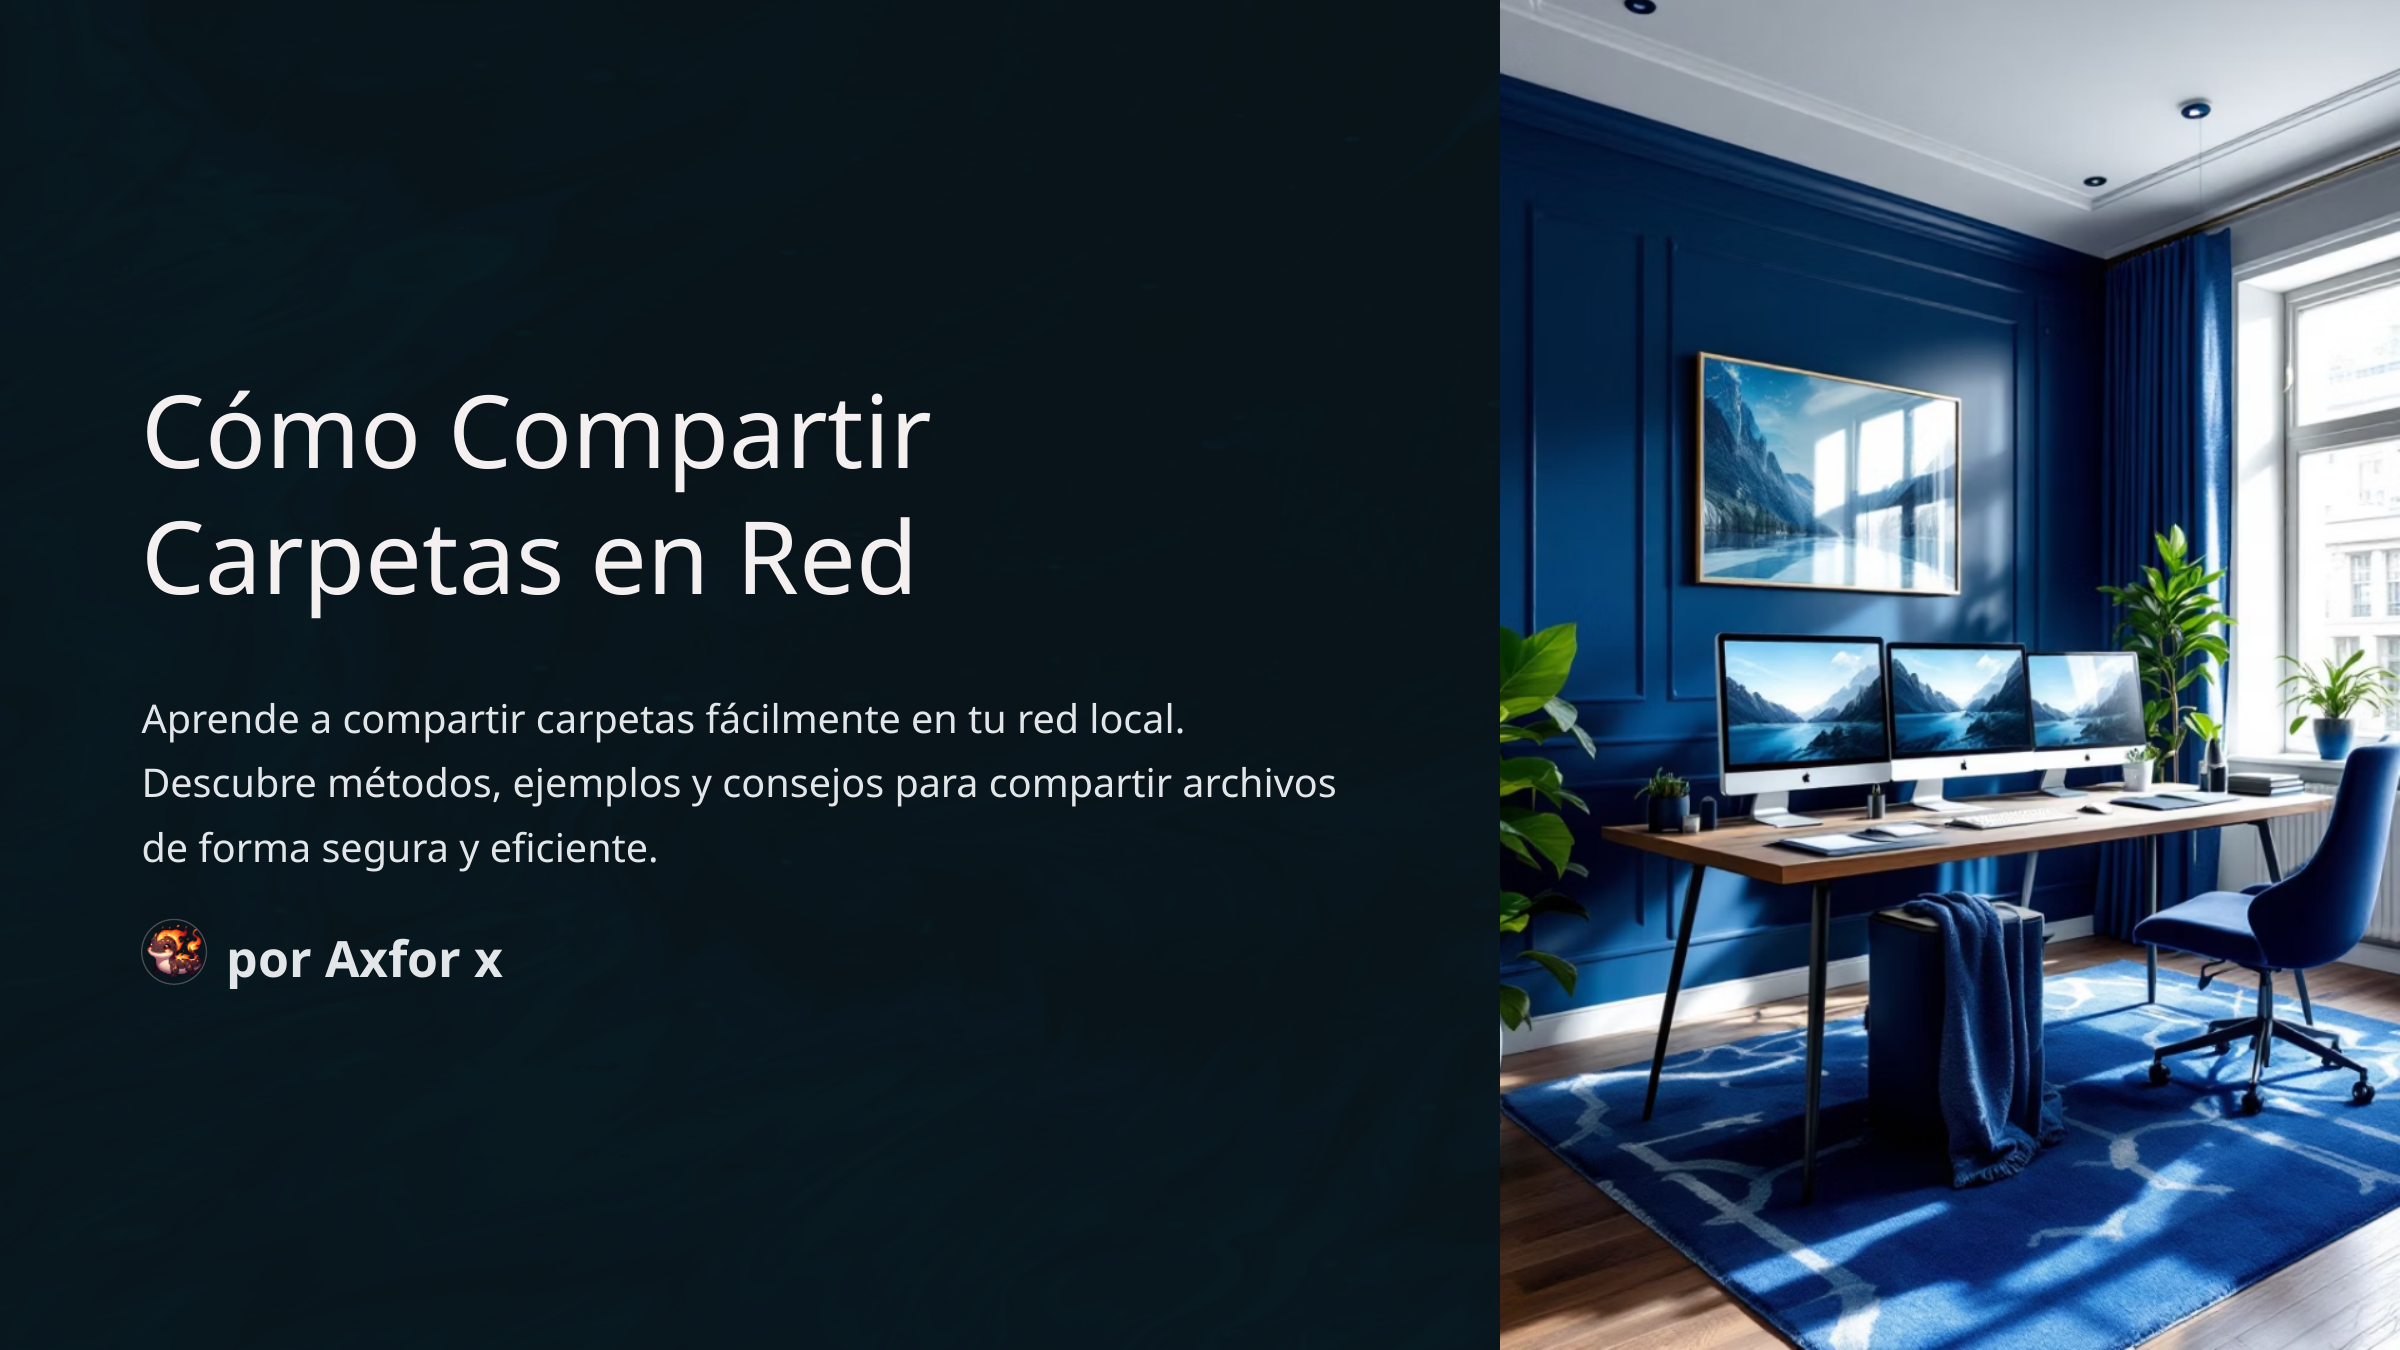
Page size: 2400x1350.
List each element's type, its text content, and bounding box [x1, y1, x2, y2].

text_box Aprende a compartir carpetas fácilmente en tu red local. Descubre métodos, ejemplos y consejos para compartir archivos de forma segura y eficiente. [141, 676, 1359, 871]
text_box Cómo Compartir Carpetas en Red [141, 362, 1359, 616]
text_box por Axfor x [226, 916, 511, 988]
picture [142, 920, 206, 983]
picture [1499, 0, 2400, 1350]
